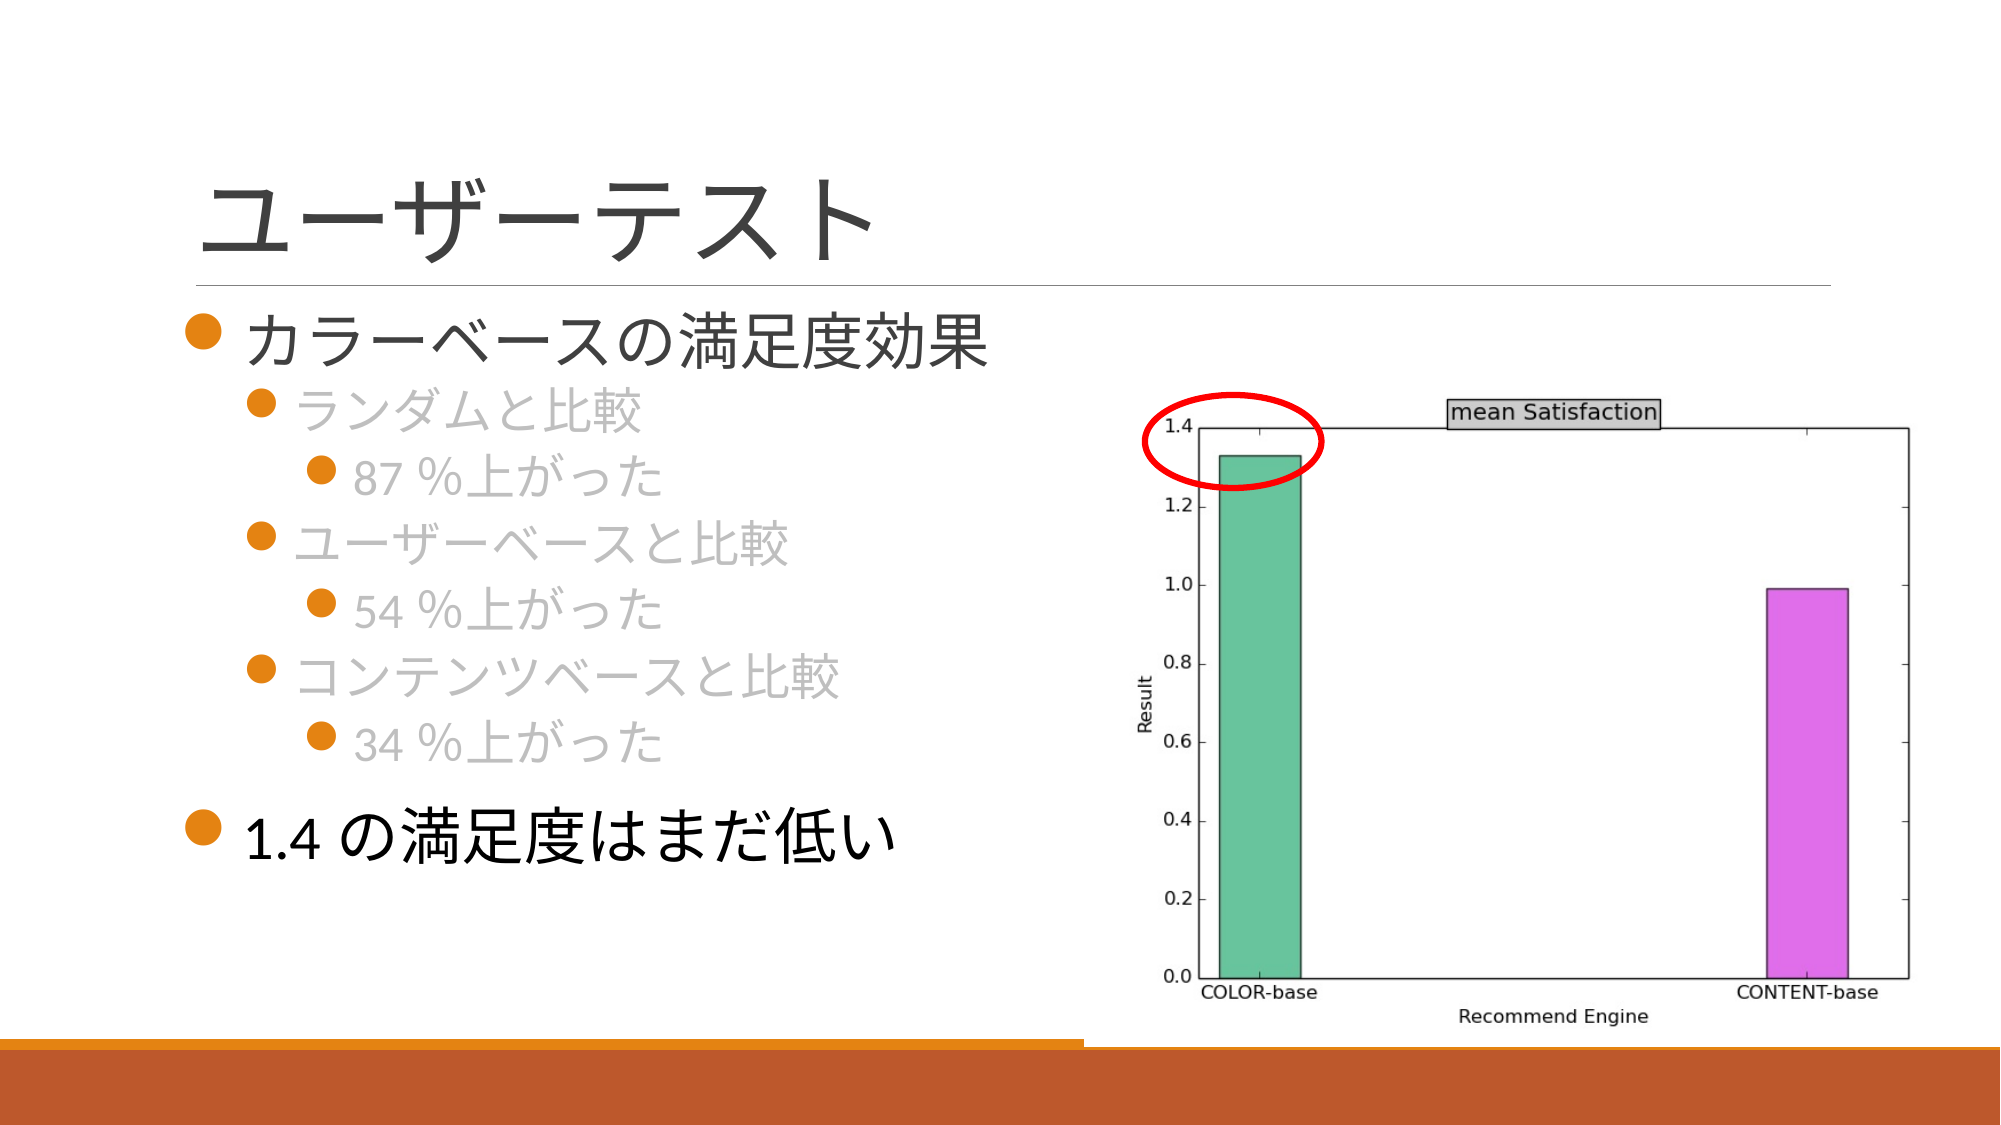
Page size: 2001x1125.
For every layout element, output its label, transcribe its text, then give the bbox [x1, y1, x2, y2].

picture [1084, 359, 2000, 1047]
title ユーザーテスト [180, 47, 1830, 285]
list カラーベースの満足度効果 ランダムと比較 87％上がった ユーザーベースと比較 54％上がった コンテンツベースと比較 34％上がった 1.4の満足度はまだ低い [180, 302, 1028, 963]
